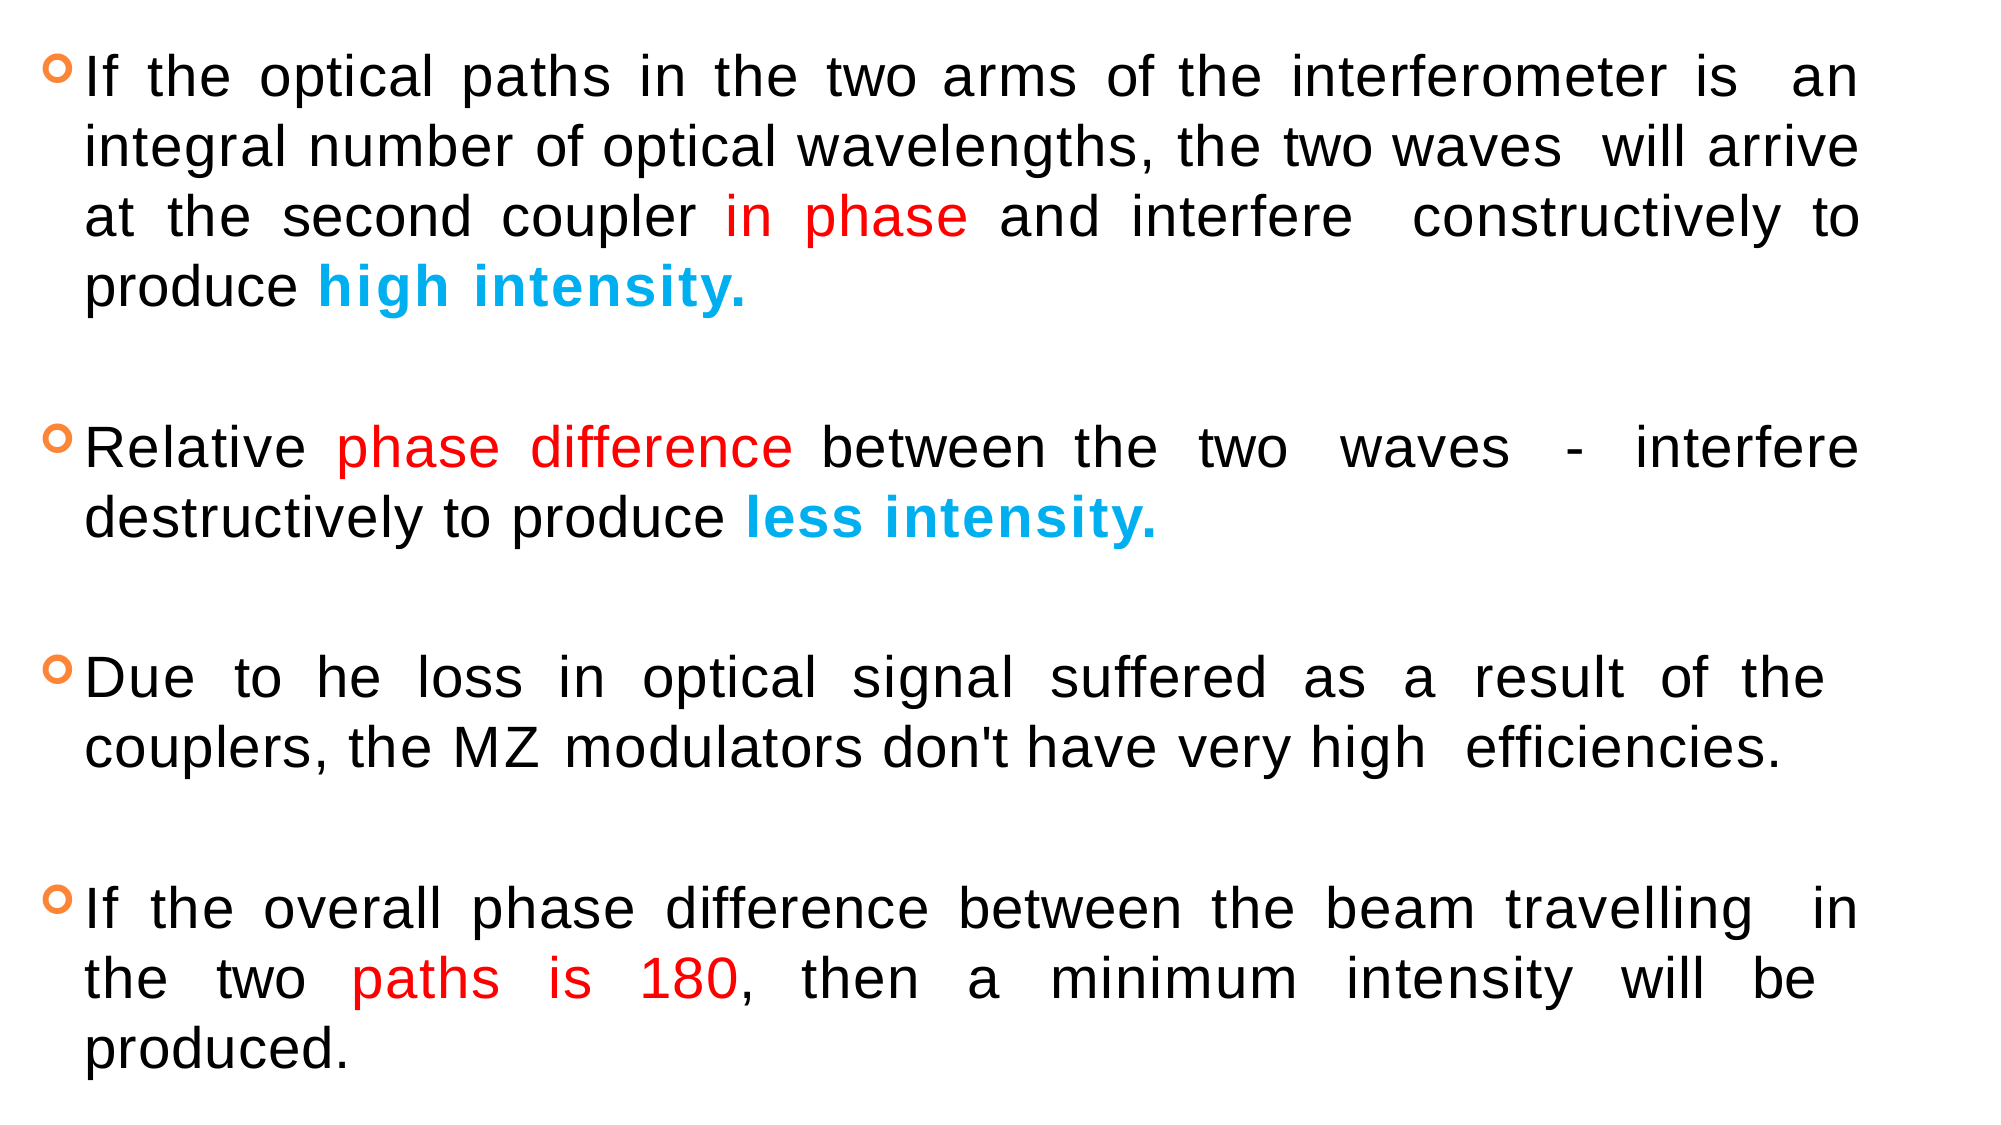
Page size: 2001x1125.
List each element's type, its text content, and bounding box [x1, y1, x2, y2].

text_box If the optical paths in the two arms of the interferometer is an integral number of optical wavelengths, the two waves will arrive at the second coupler in phase and interfere constructively to produce high intensity. Relative phase difference between the two waves - interfere destructively to produce less intensity. Due to he loss in optical signal suffered as a result of the couplers, the MZ modulators don't have very high efficiencies. If the overall phase difference between the beam travelling in the two paths is 180, then a minimum intensity will be produced.11 [37, 36, 1975, 1080]
